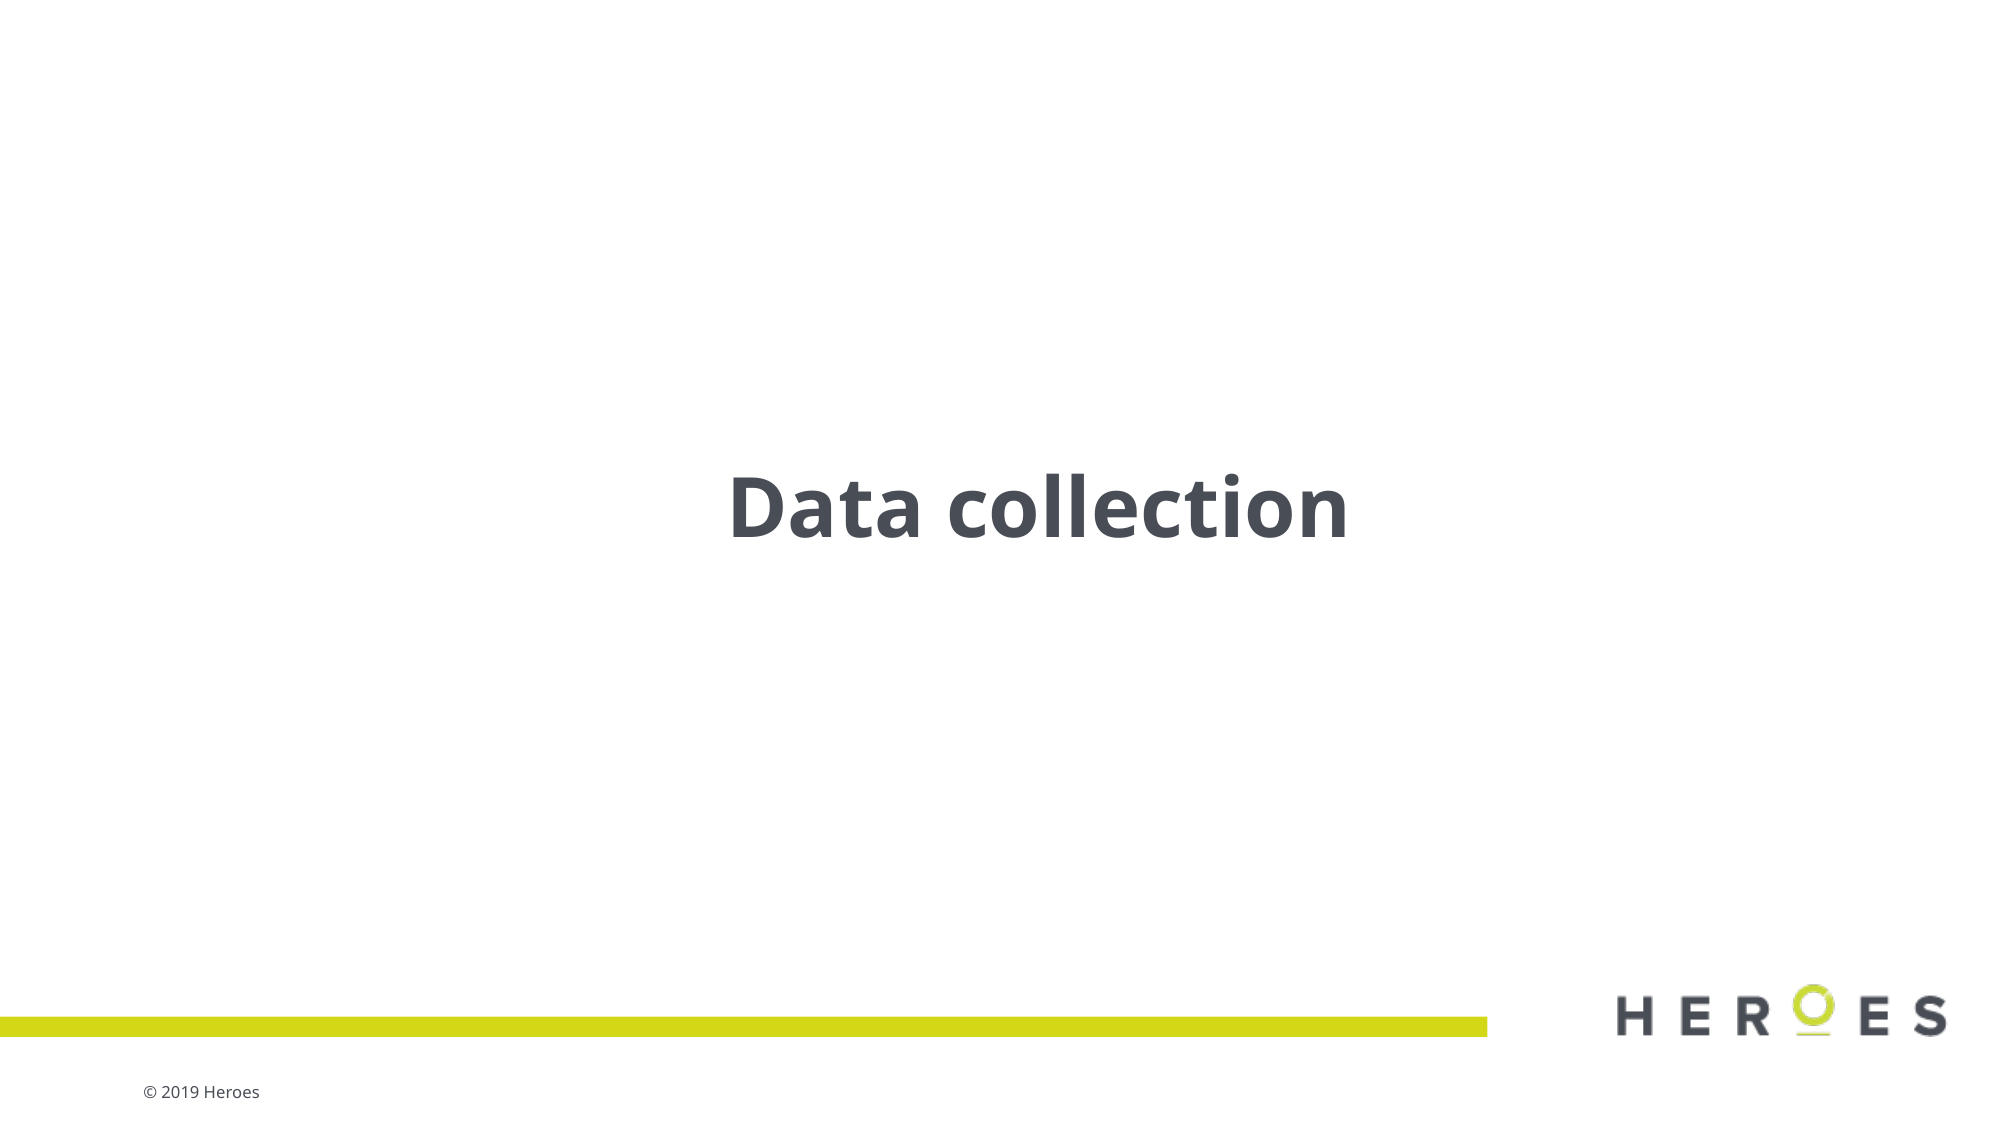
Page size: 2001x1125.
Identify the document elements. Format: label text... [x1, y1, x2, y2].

picture [1617, 982, 1949, 1037]
list Data collection [376, 454, 1687, 523]
